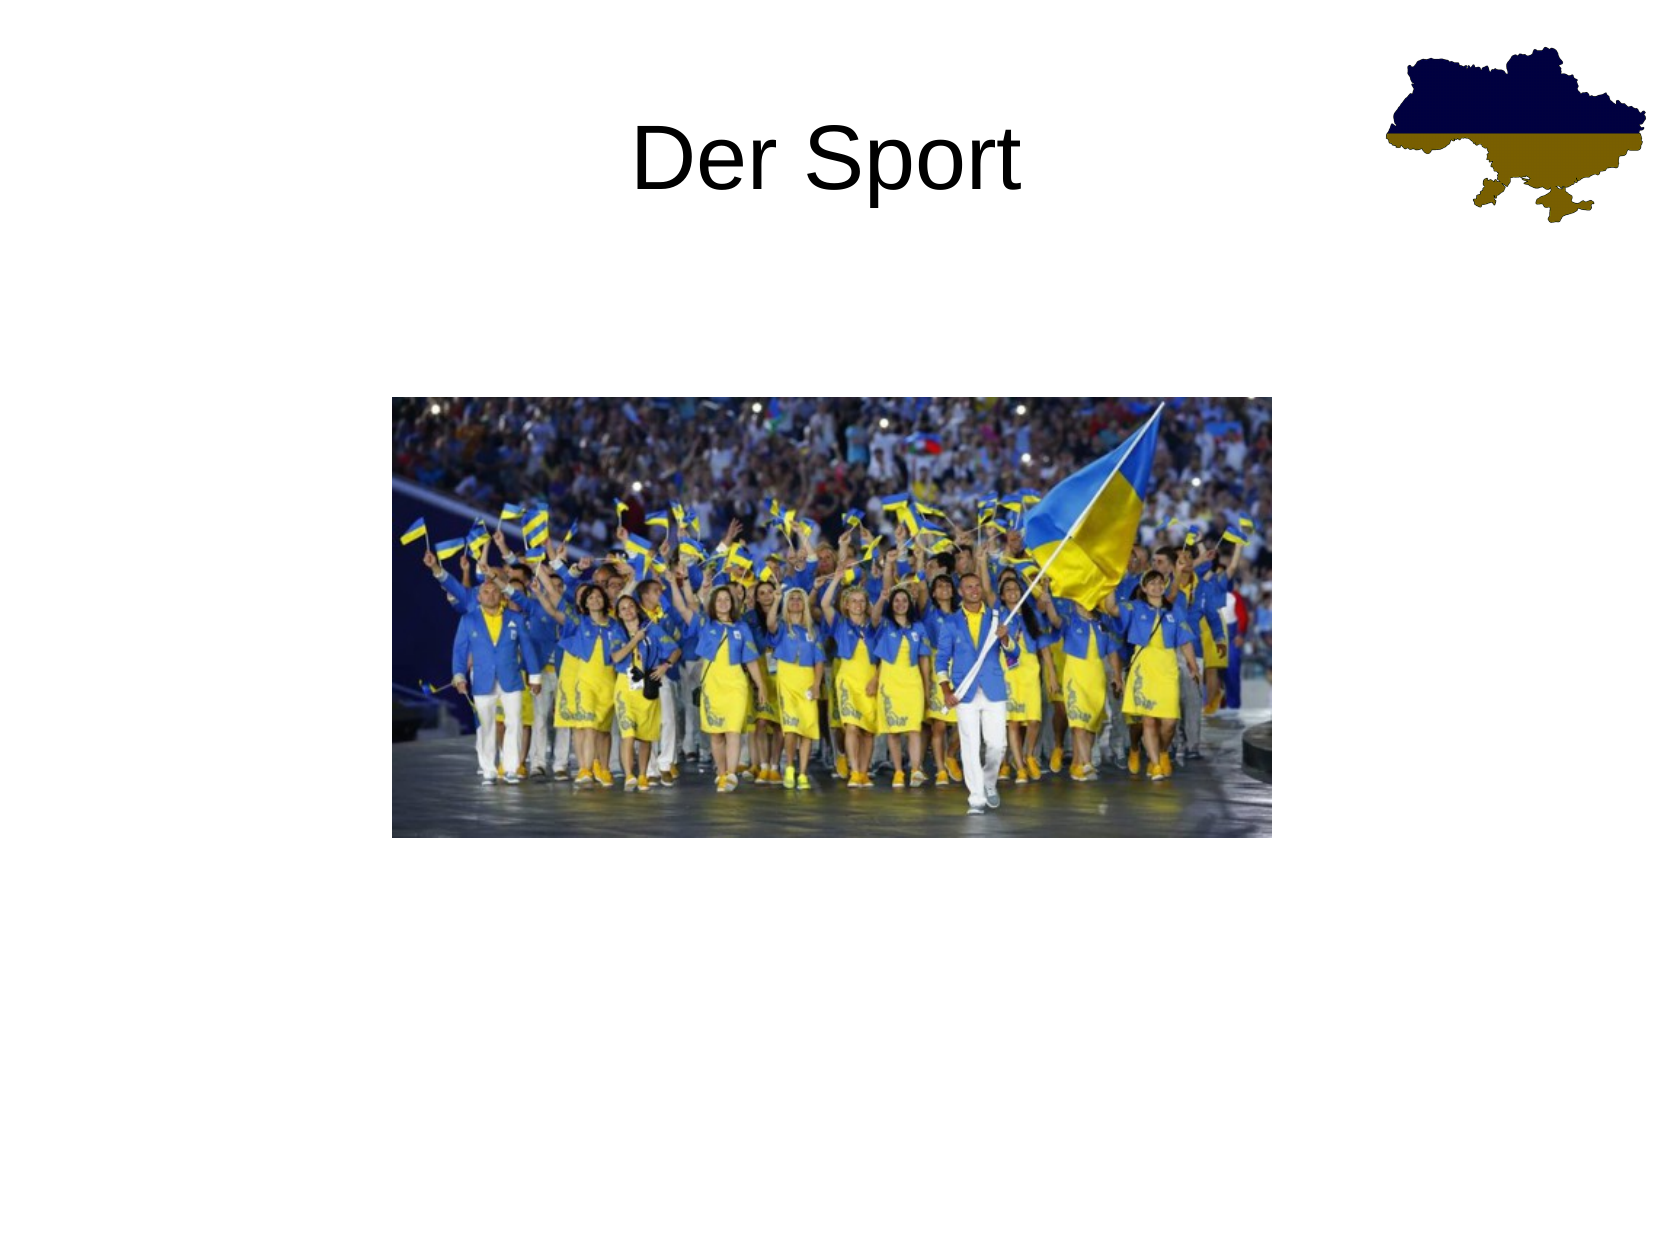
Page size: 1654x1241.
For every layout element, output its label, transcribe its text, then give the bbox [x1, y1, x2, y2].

picture [391, 397, 1272, 838]
title Der Sport [82, 49, 1379, 257]
picture [1379, 0, 1653, 270]
subtitle [82, 290, 1571, 1010]
